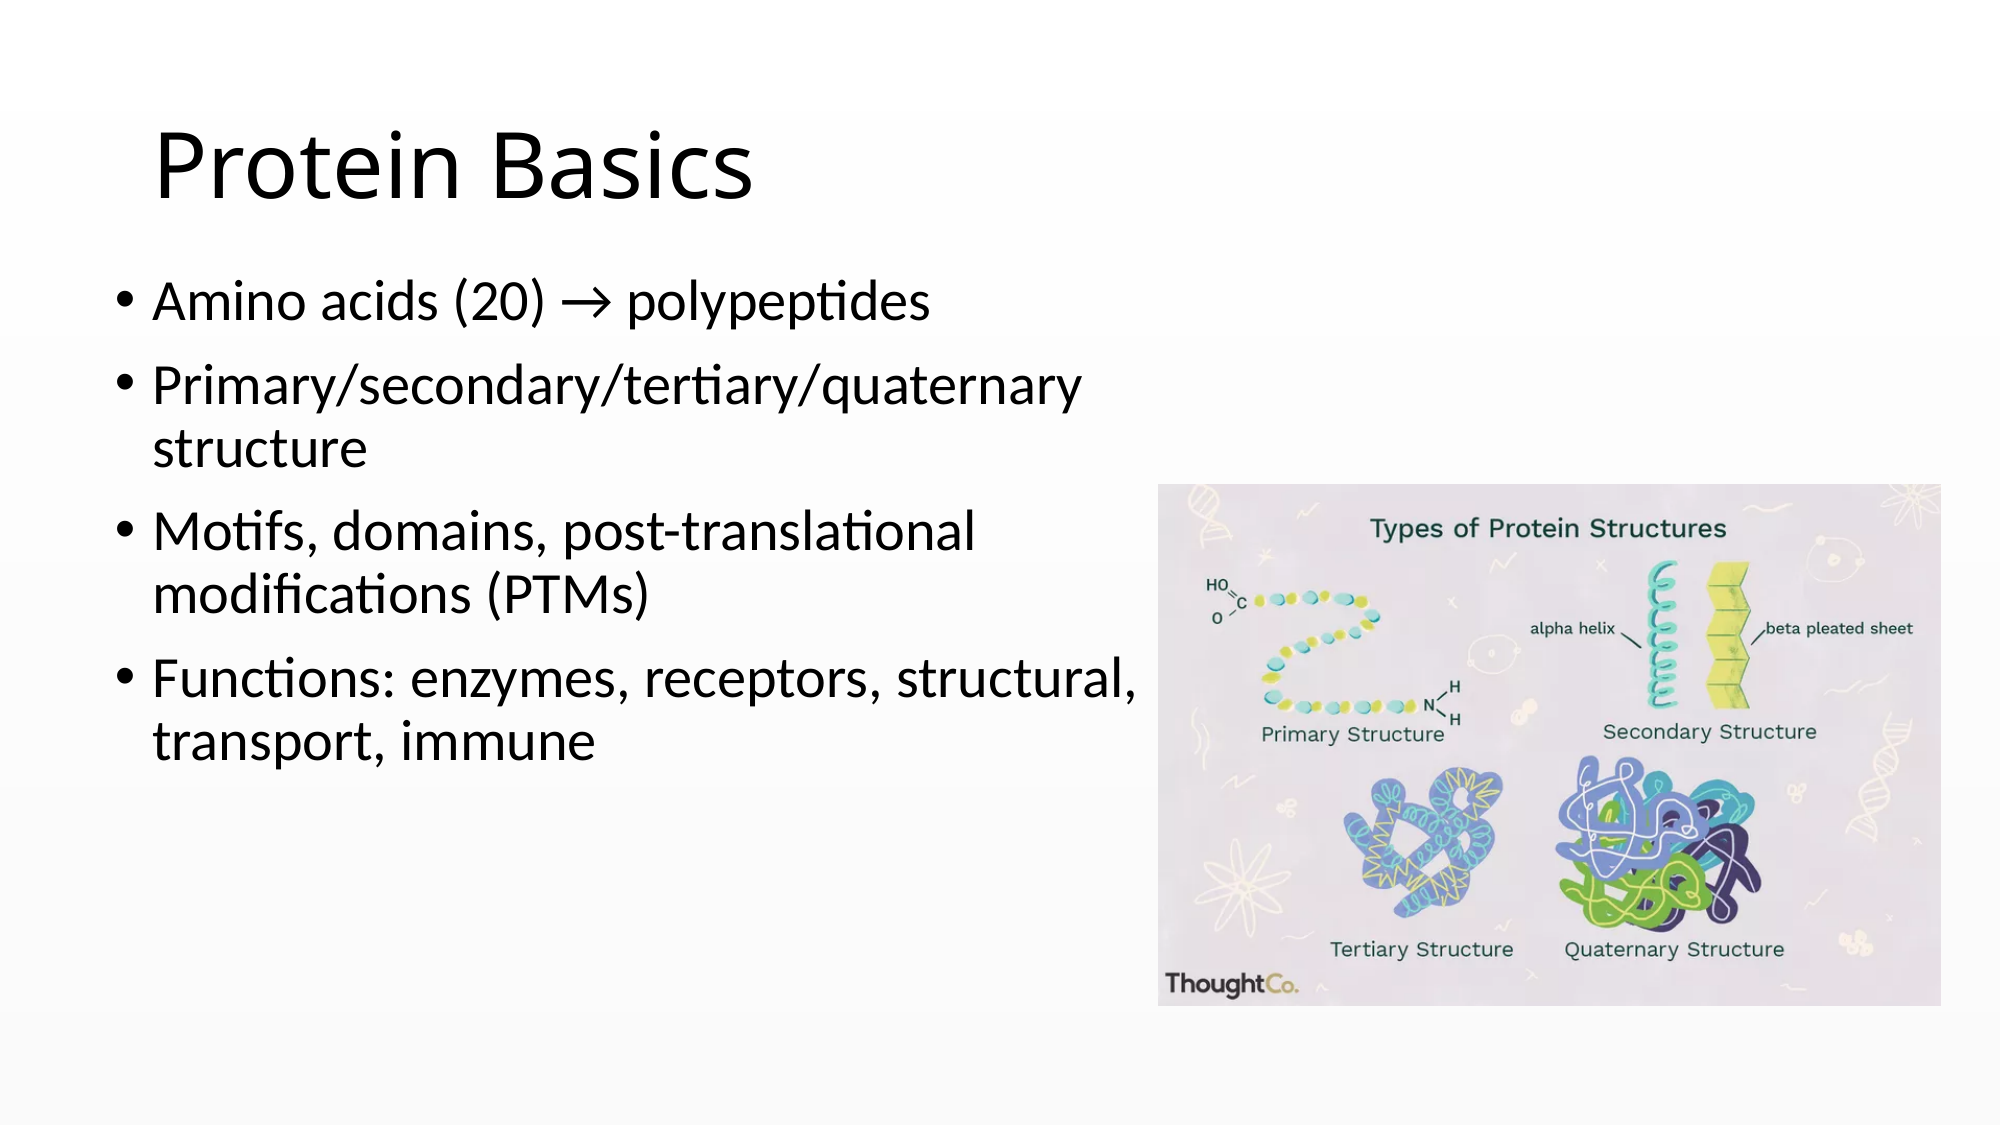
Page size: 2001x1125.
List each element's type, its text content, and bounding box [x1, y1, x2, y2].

list Amino acids (20) → polypeptides Primary/secondary/tertiary/quaternary structure Motifs, domains, post-translational modifications (PTMs) Functions: enzymes, receptors, structural, transport, immune [99, 262, 1317, 1023]
title Protein Basics [137, 59, 1863, 278]
picture [1158, 484, 1941, 1006]
